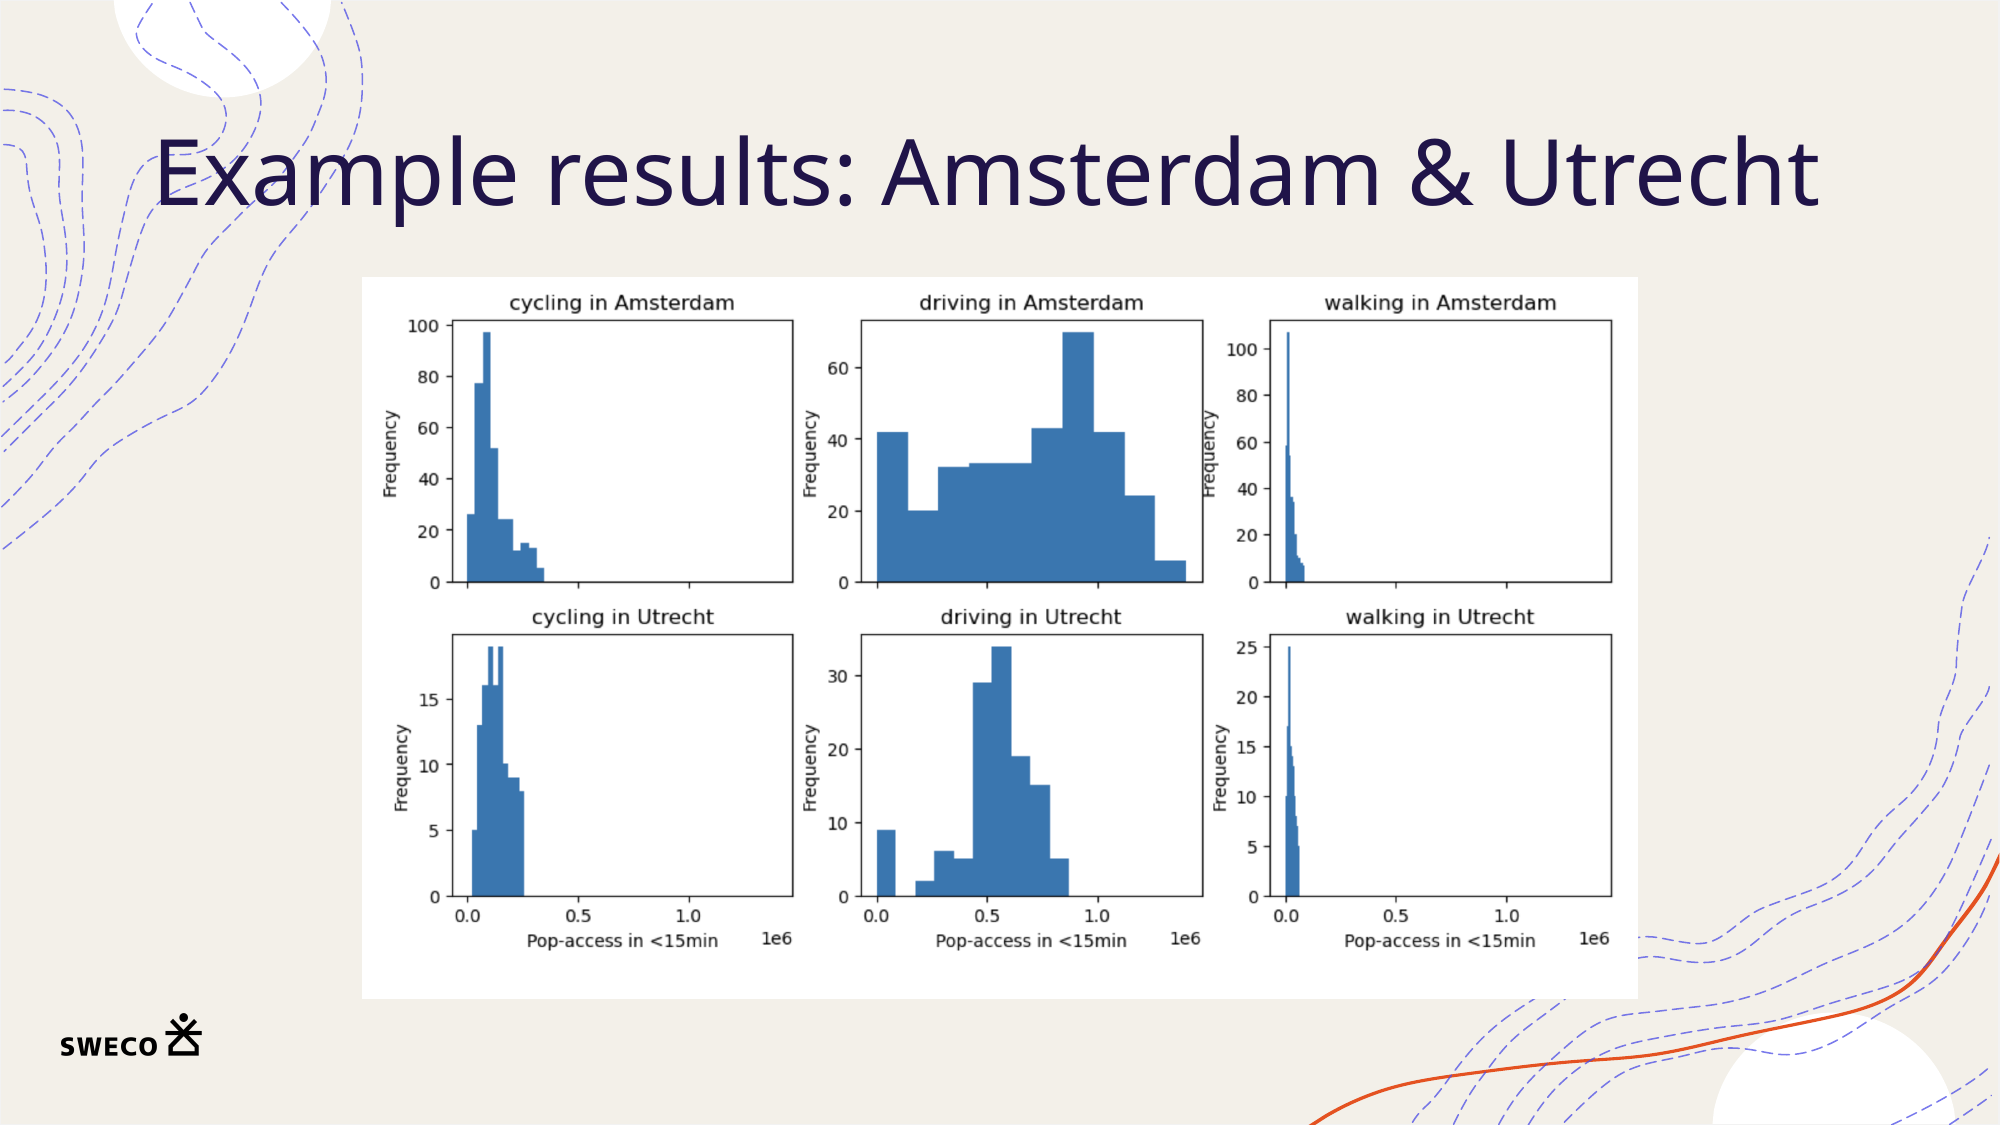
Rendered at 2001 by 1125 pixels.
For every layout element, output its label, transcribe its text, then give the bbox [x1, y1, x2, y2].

picture [56, 959, 209, 1112]
title Example results: Amsterdam & Utrecht [137, 59, 1863, 278]
picture [362, 277, 1638, 999]
